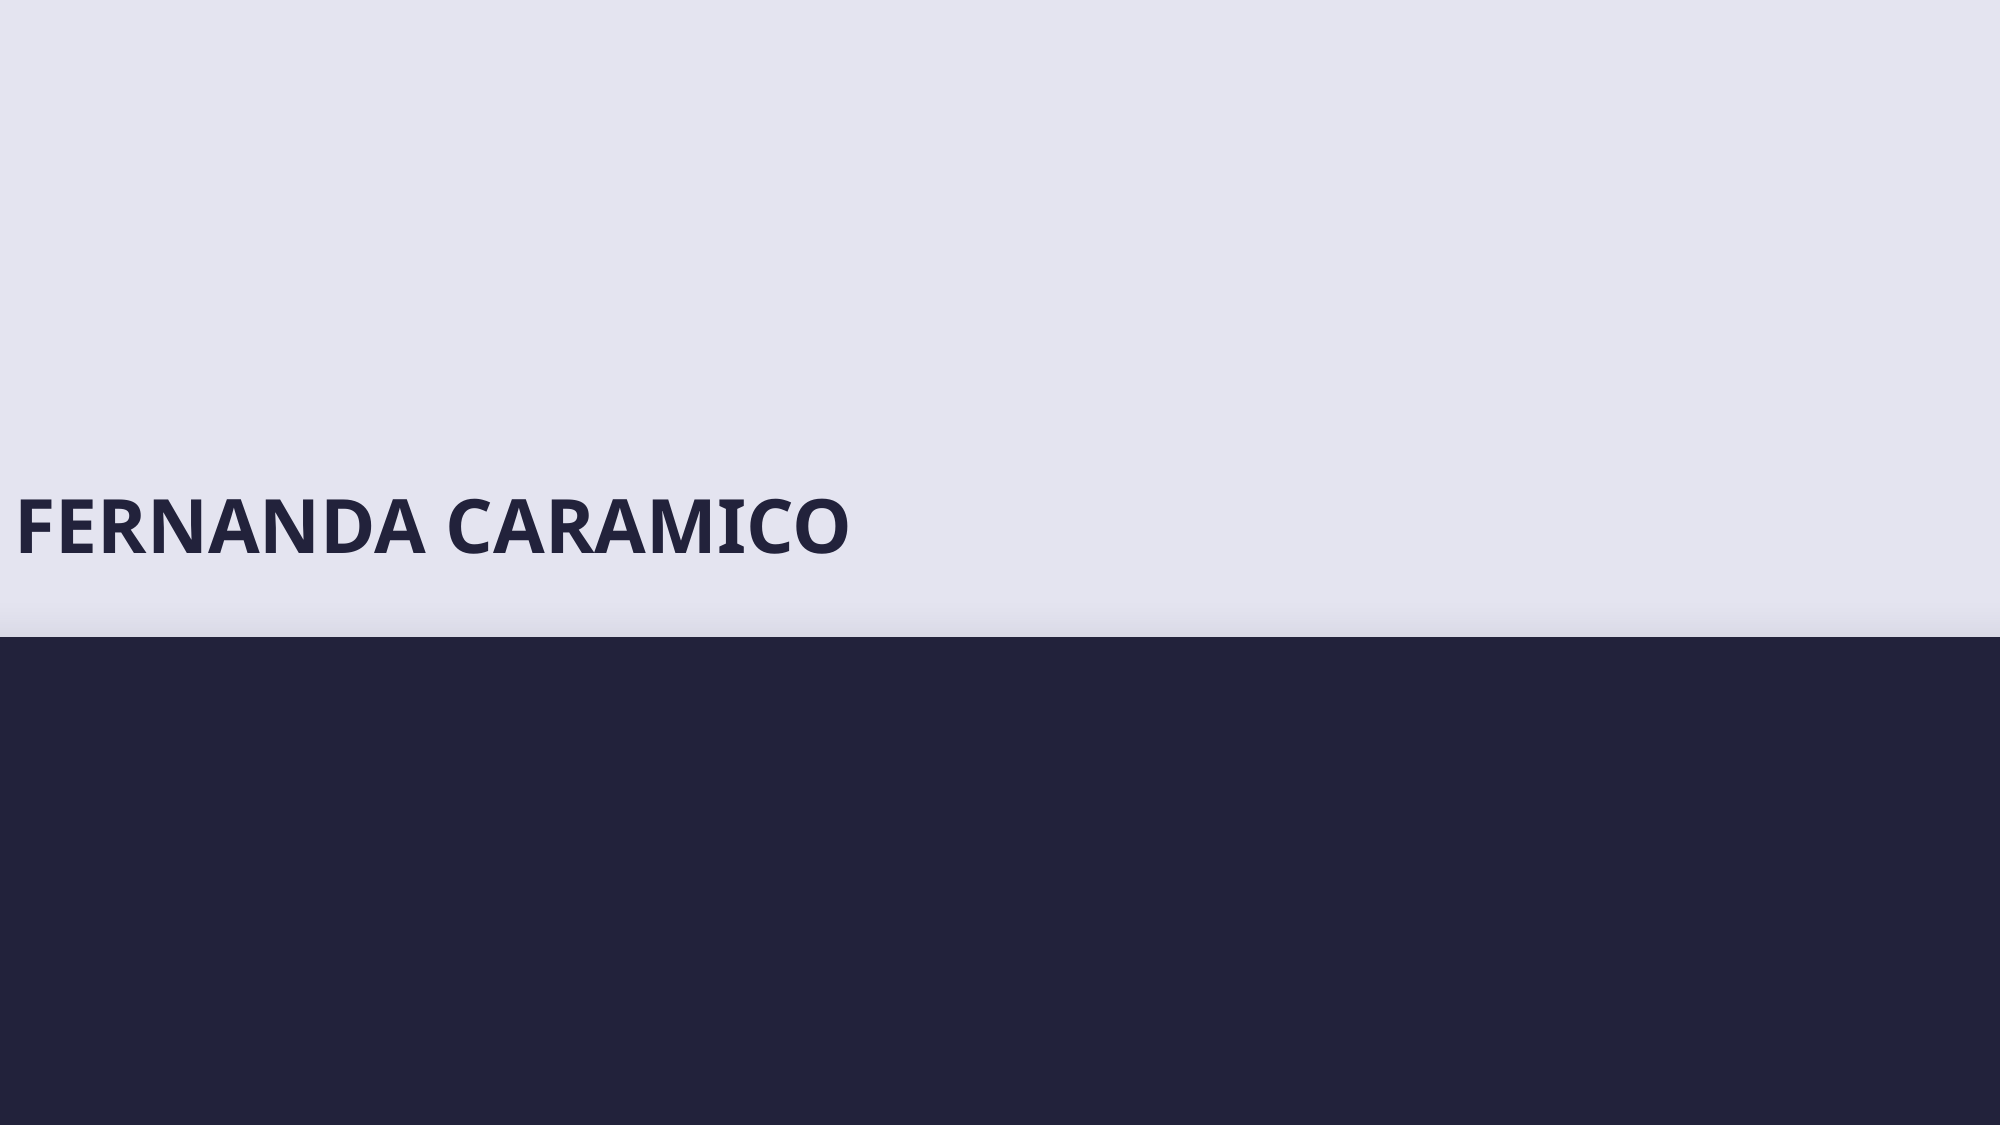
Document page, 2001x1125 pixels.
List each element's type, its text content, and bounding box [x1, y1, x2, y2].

text_box [167, 487, 773, 629]
text_box [0, 635, 2000, 1125]
text_box FERNANDA CARAMICO [0, 471, 890, 576]
text_box [0, 0, 2000, 622]
